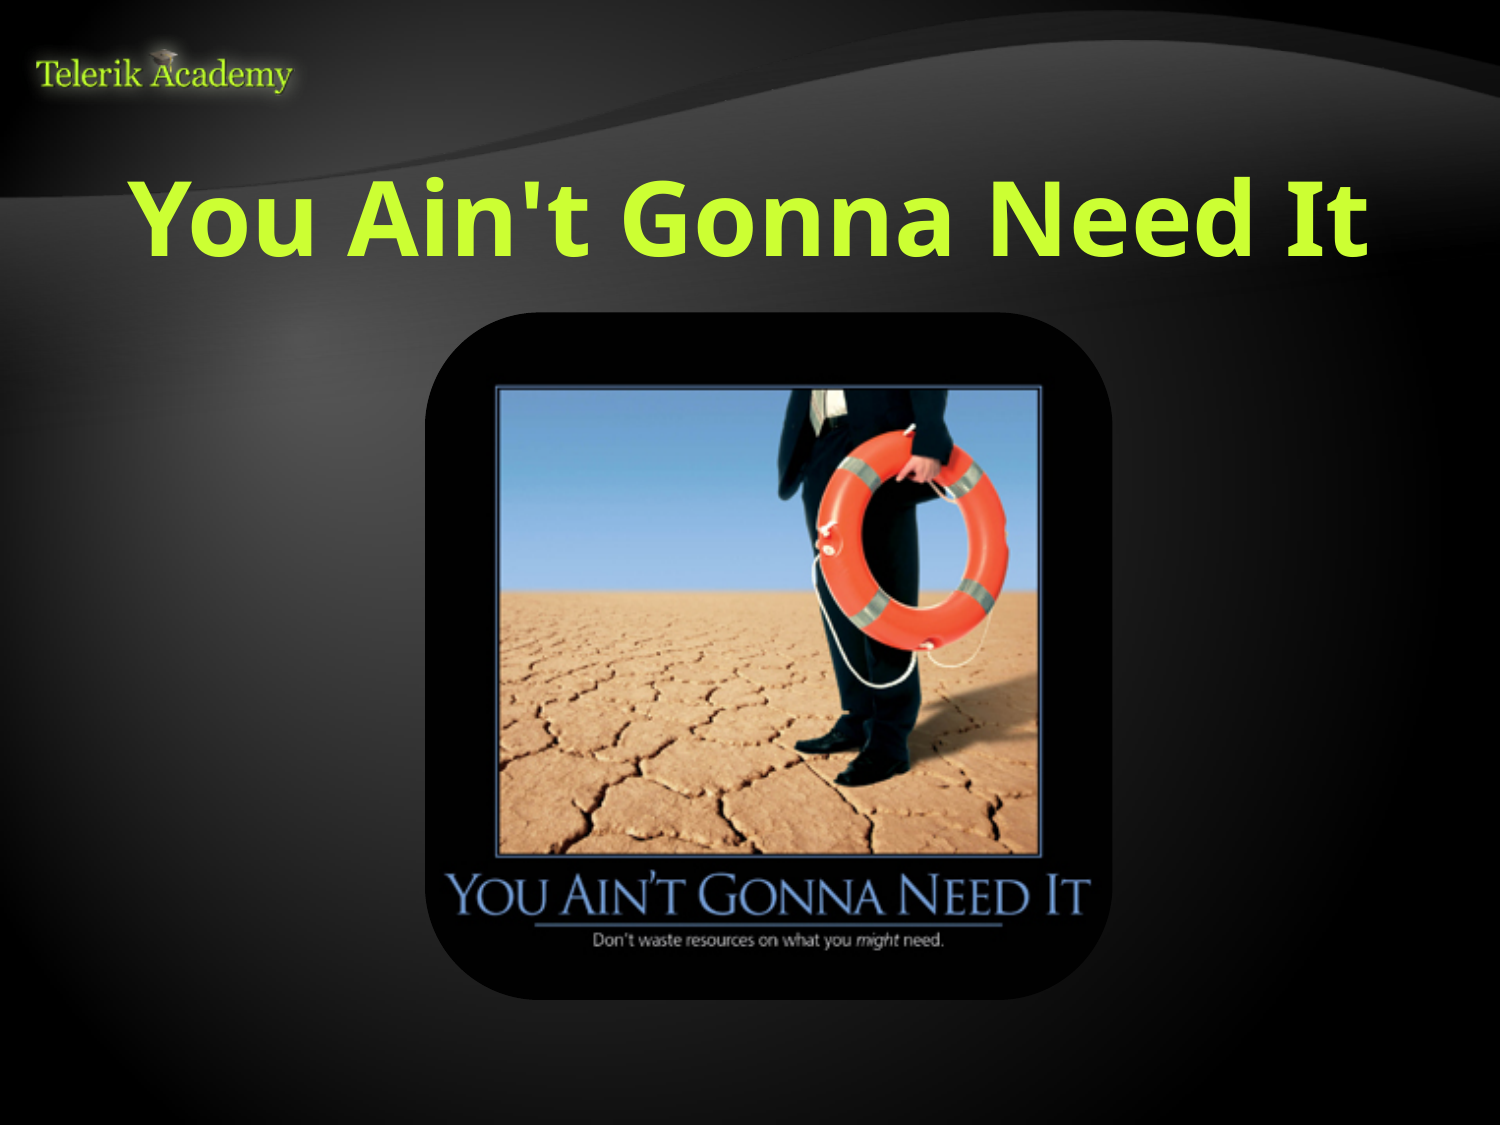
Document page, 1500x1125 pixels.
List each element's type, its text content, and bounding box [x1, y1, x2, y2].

title You Ain't Gonna Need It [99, 162, 1400, 275]
picture [0, 0, 1500, 1125]
